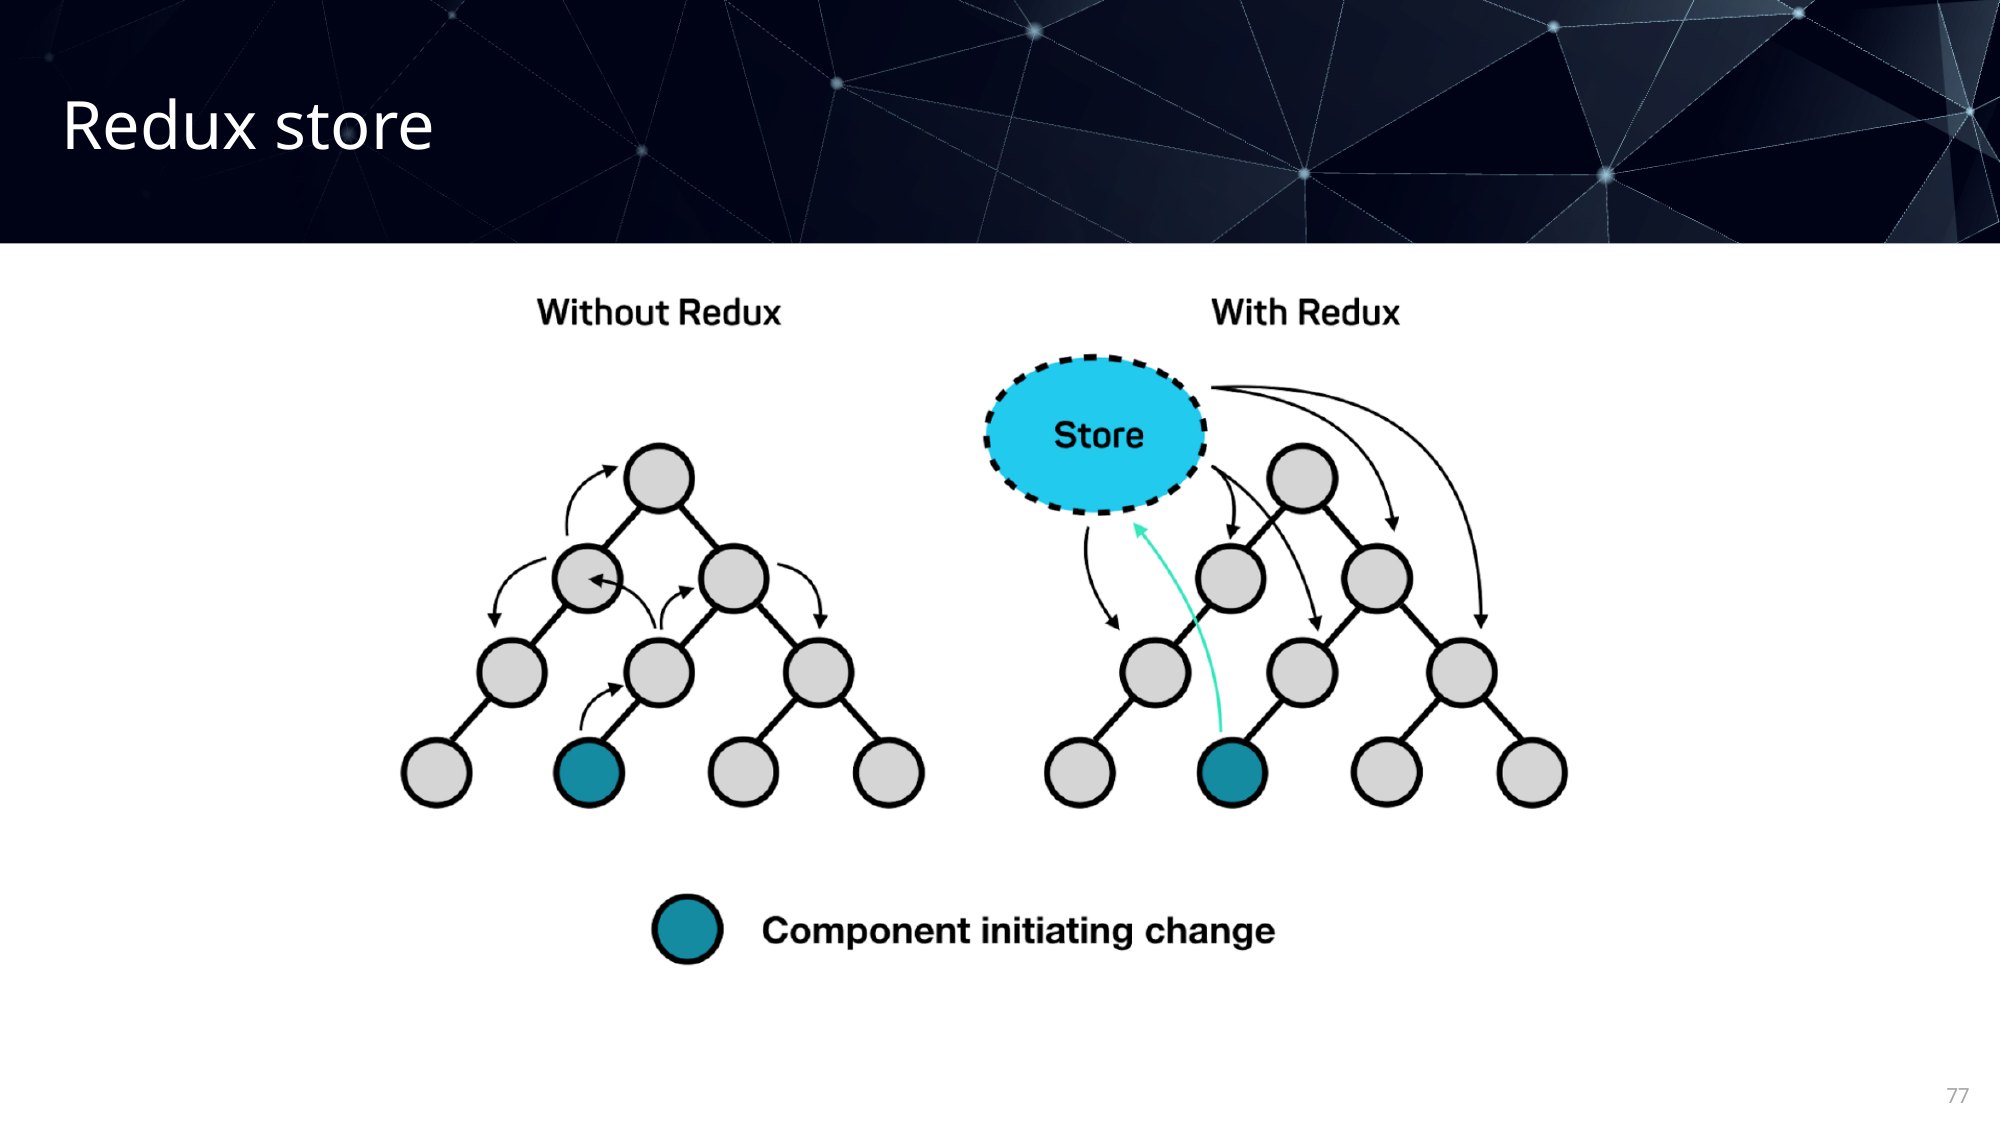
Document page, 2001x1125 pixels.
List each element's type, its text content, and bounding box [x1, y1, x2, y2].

picture [359, 278, 1641, 1024]
list Redux store [55, 76, 1945, 220]
picture [0, 0, 2000, 244]
